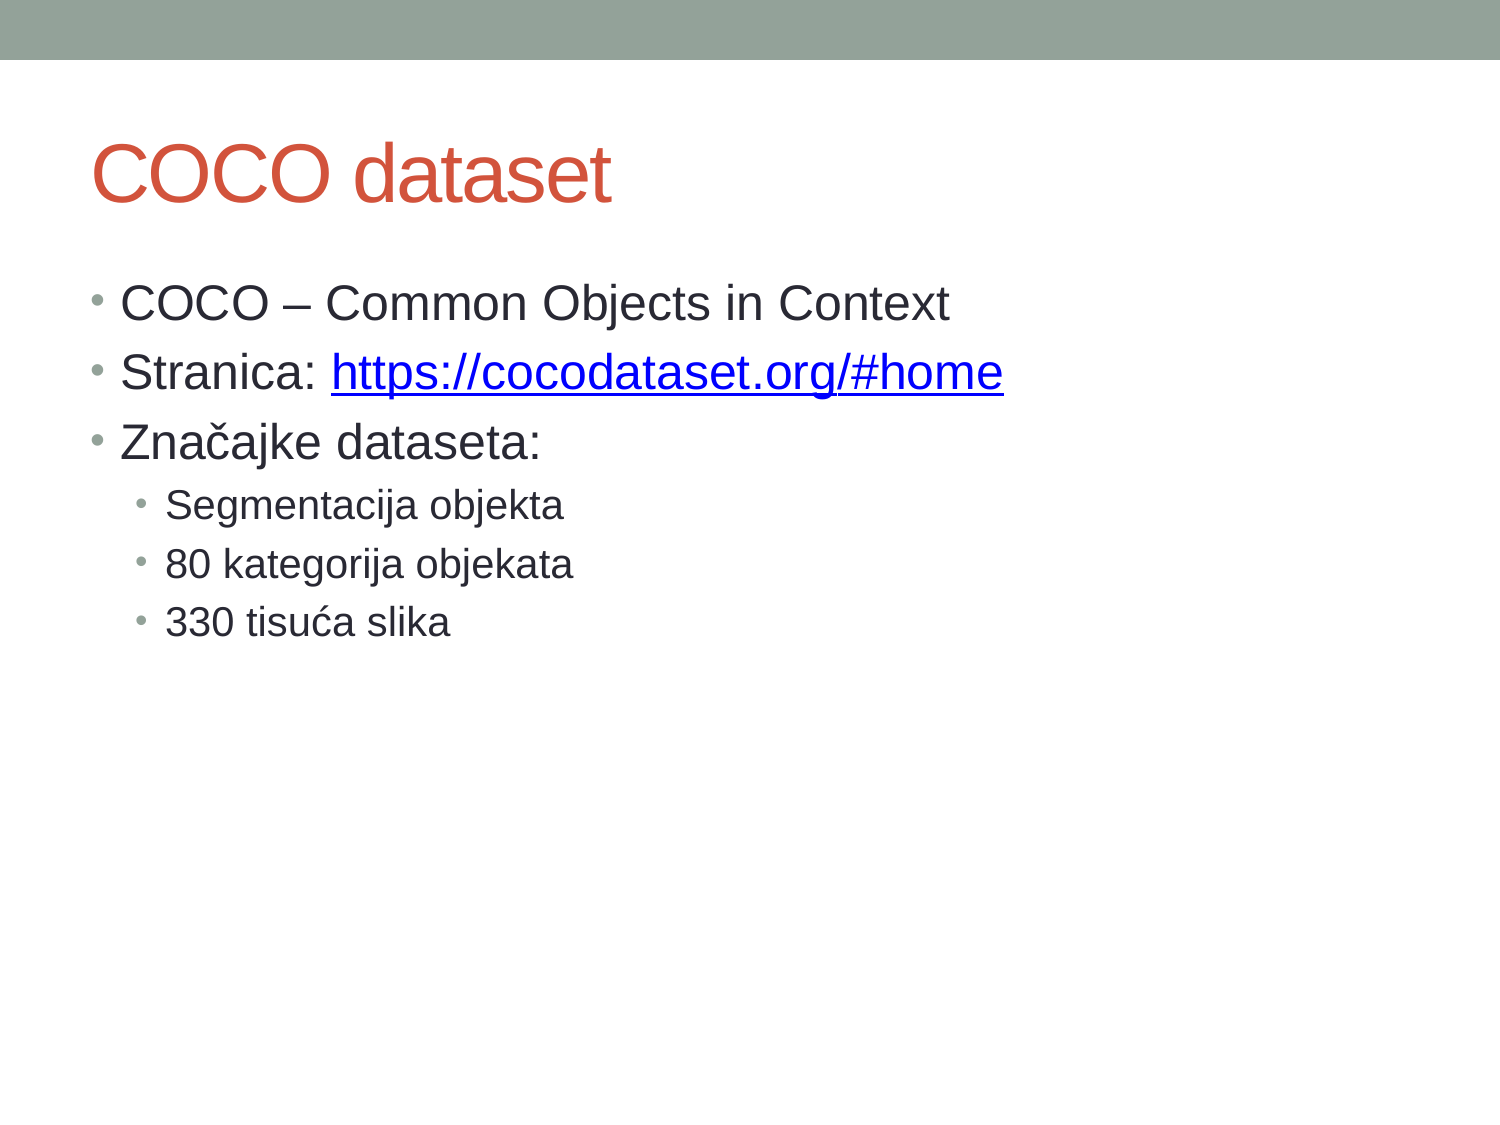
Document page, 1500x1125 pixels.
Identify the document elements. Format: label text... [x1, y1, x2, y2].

list COCO – Common Objects in Context Stranica: https://cocodataset.org/#home Značajke dataseta: Segmentacija objekta 80 kategorija objekata 330 tisuća slika [75, 262, 1425, 1063]
title COCO dataset [75, 87, 1425, 250]
